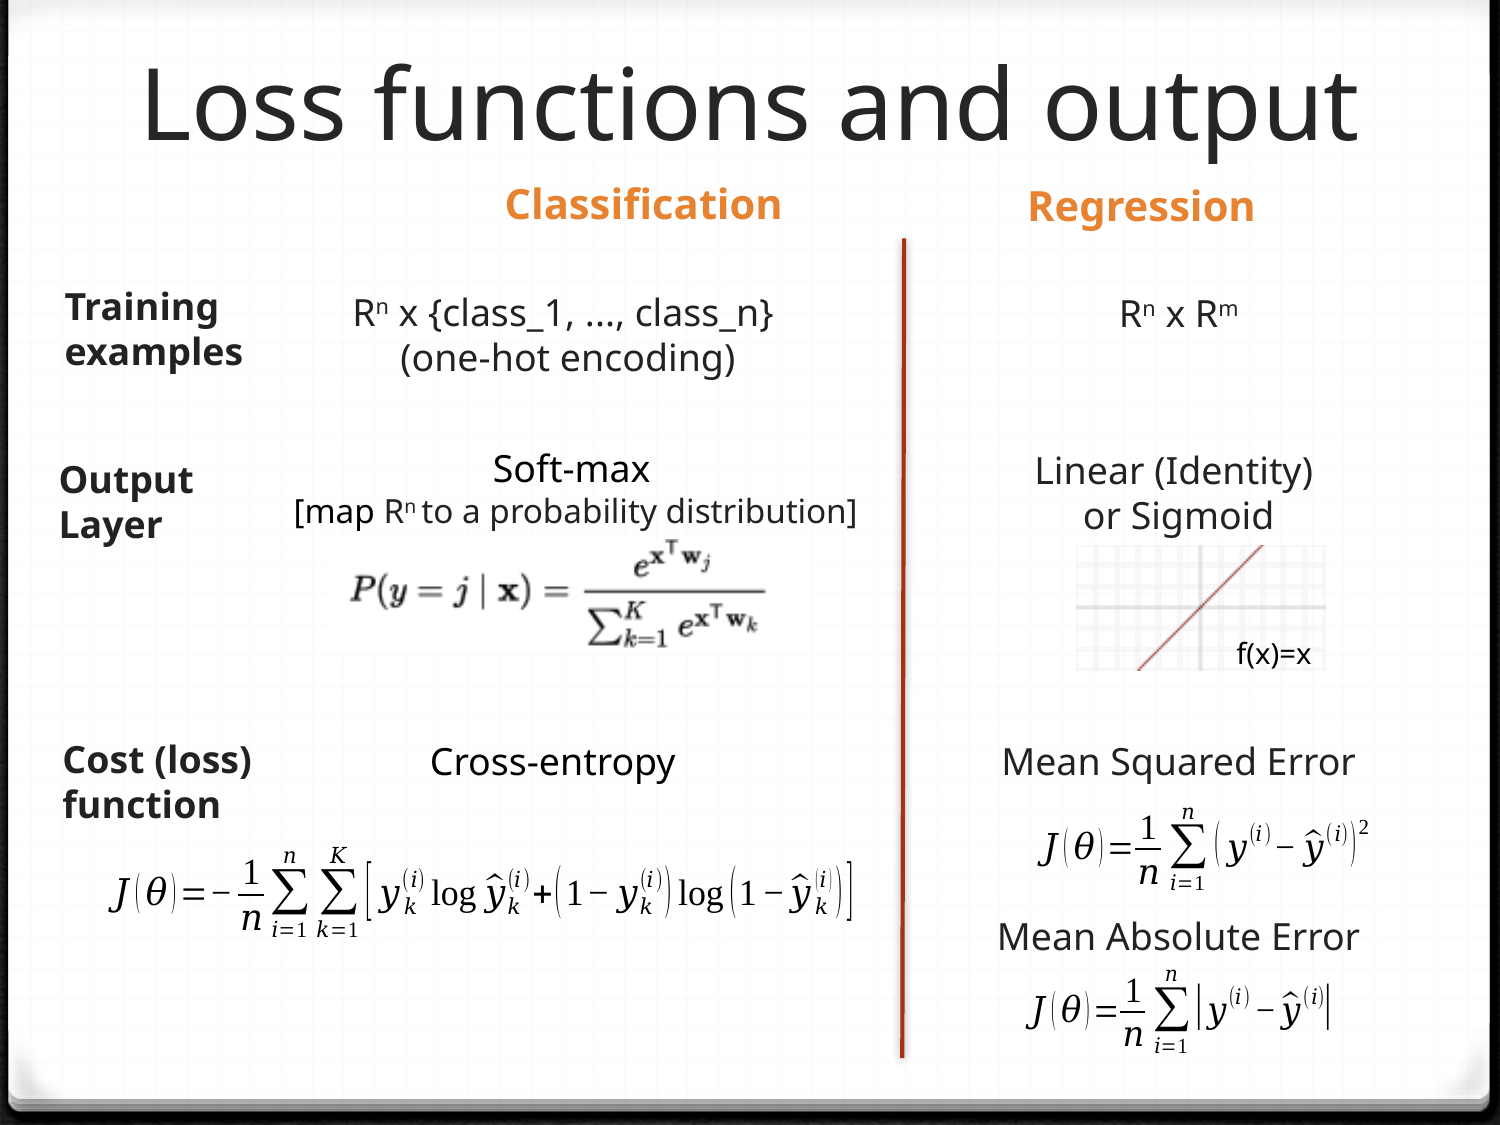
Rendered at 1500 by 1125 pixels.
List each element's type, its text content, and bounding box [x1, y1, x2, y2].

text_box Cross-entropy [304, 730, 802, 791]
text_box Linear (Identity) or Sigmoid [947, 439, 1410, 545]
text_box Rn x Rm [947, 282, 1410, 343]
text_box Cost (loss) function [47, 728, 268, 834]
text_box Output Layer [43, 448, 219, 553]
picture [0, 0, 1500, 1125]
text_box Rn x {class_1, ..., class_n} (one-hot encoding) [297, 281, 839, 387]
text_box Regression [1012, 172, 1271, 238]
text_box Soft-max [map Rn to a probability distribution] [257, 437, 886, 538]
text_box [901, 238, 905, 1059]
text_box Mean Absolute Error [947, 905, 1410, 966]
text_box Classification [489, 170, 798, 236]
text_box Training examples [49, 275, 259, 381]
text_box Mean Squared Error [947, 730, 1410, 791]
text_box Loss functions and output [90, 29, 1410, 171]
